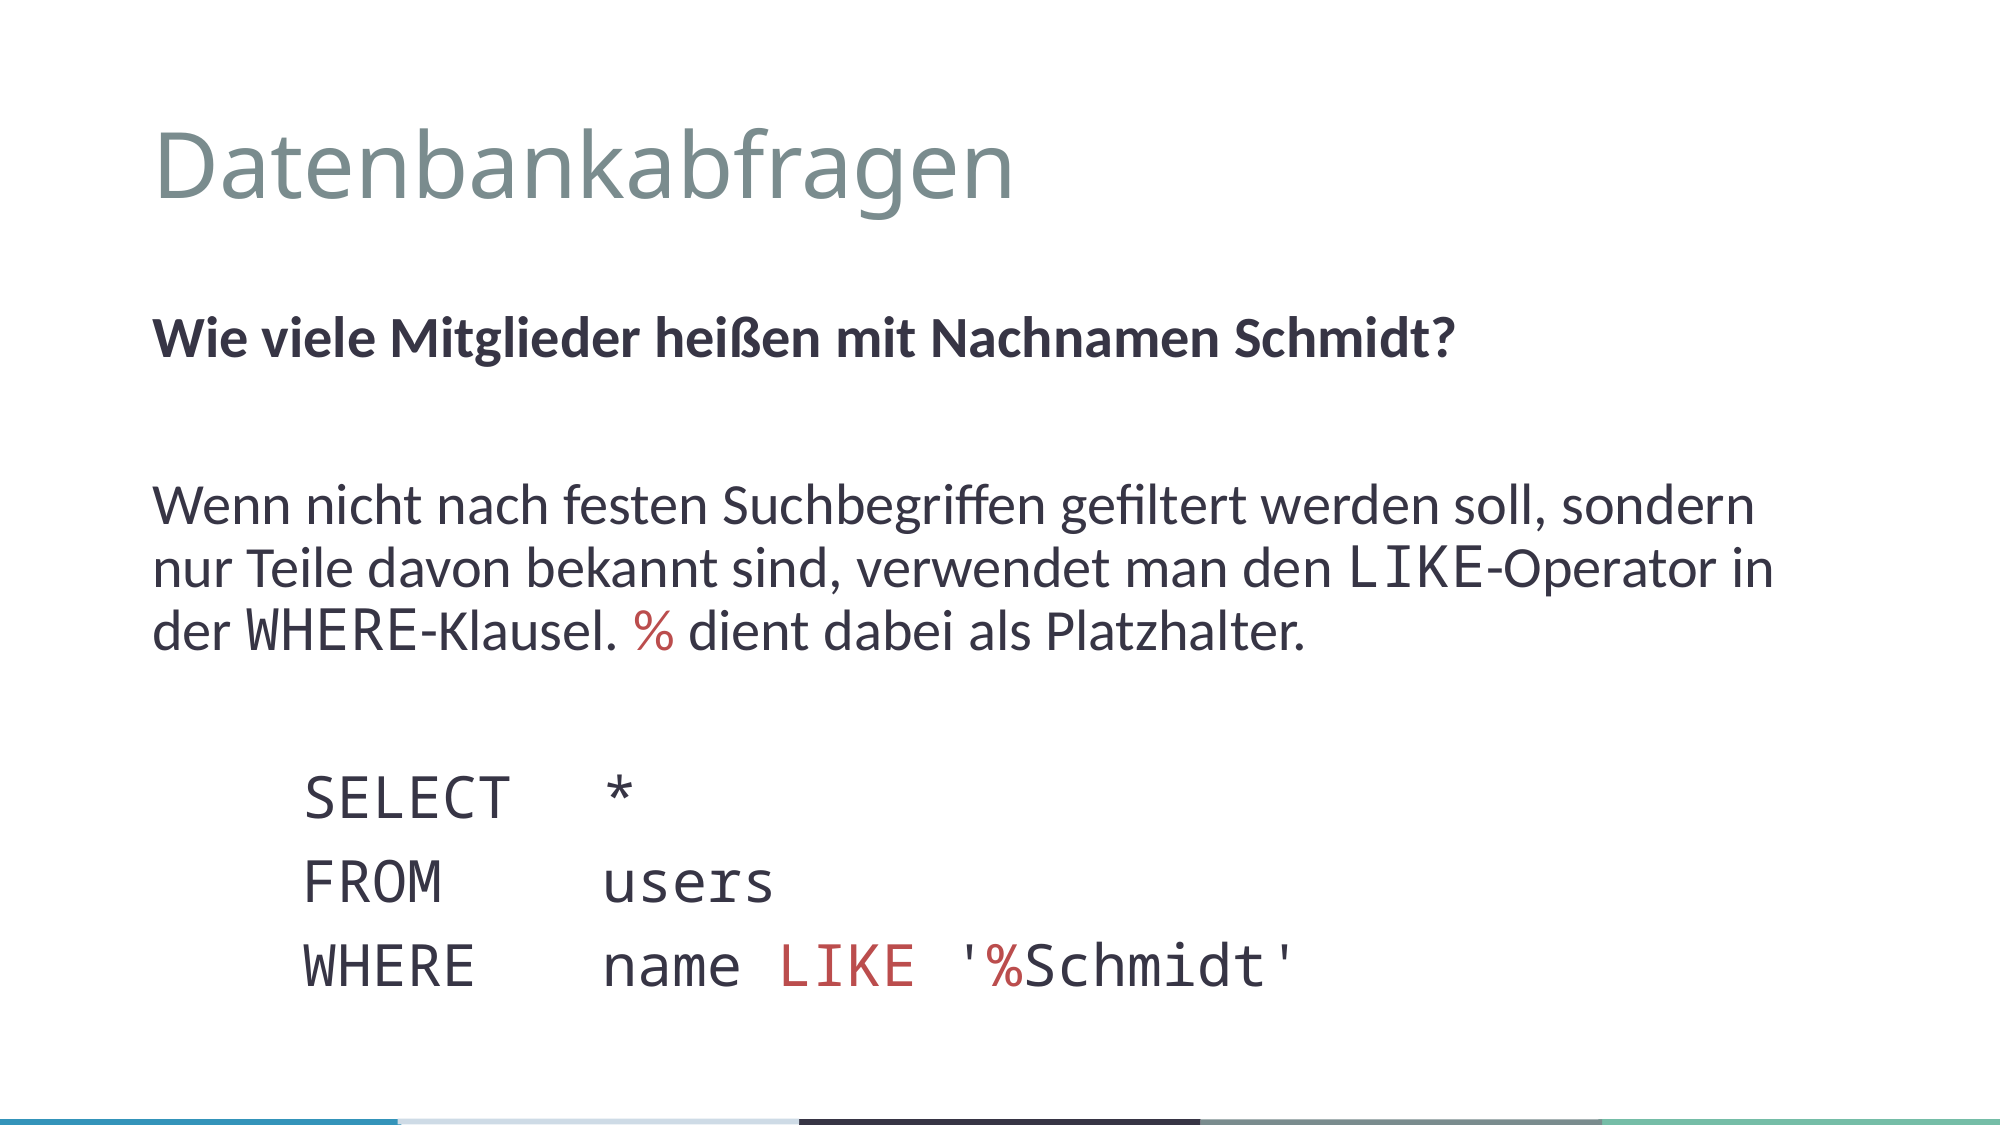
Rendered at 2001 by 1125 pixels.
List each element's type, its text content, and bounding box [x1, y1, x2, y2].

list Wie viele Mitglieder heißen mit Nachnamen Schmidt? Wenn nicht nach festen Suchbegriffen gefiltert werden soll, sondern nur Teile davon bekannt sind, verwendet man den LIKE-Operator in der WHERE-Klausel. % dient dabei als Platzhalter. SELECT * FROM users WHERE name LIKE '%Schmidt' [137, 299, 1863, 1014]
title Datenbankabfragen [137, 59, 1863, 278]
